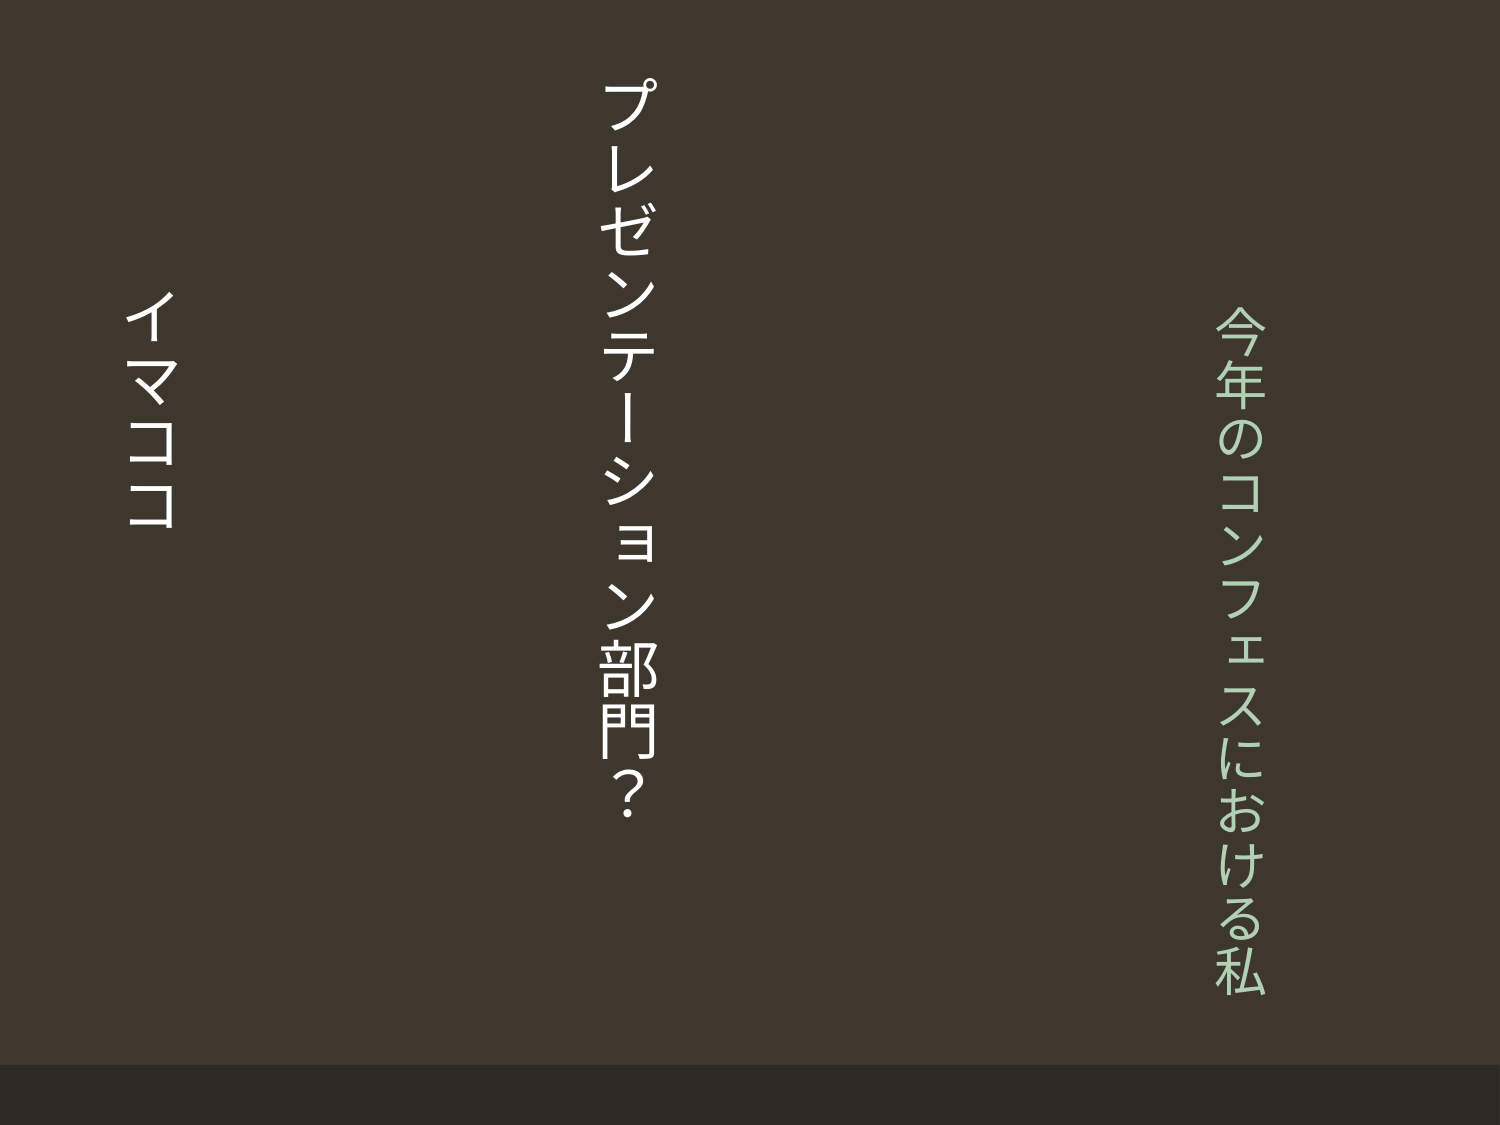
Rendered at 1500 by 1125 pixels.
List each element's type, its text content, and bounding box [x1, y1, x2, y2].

title 今年のコンフェスにおける私 [1198, 59, 1396, 1014]
list プレゼンテーション部門？ イマココ [103, 59, 1154, 1014]
